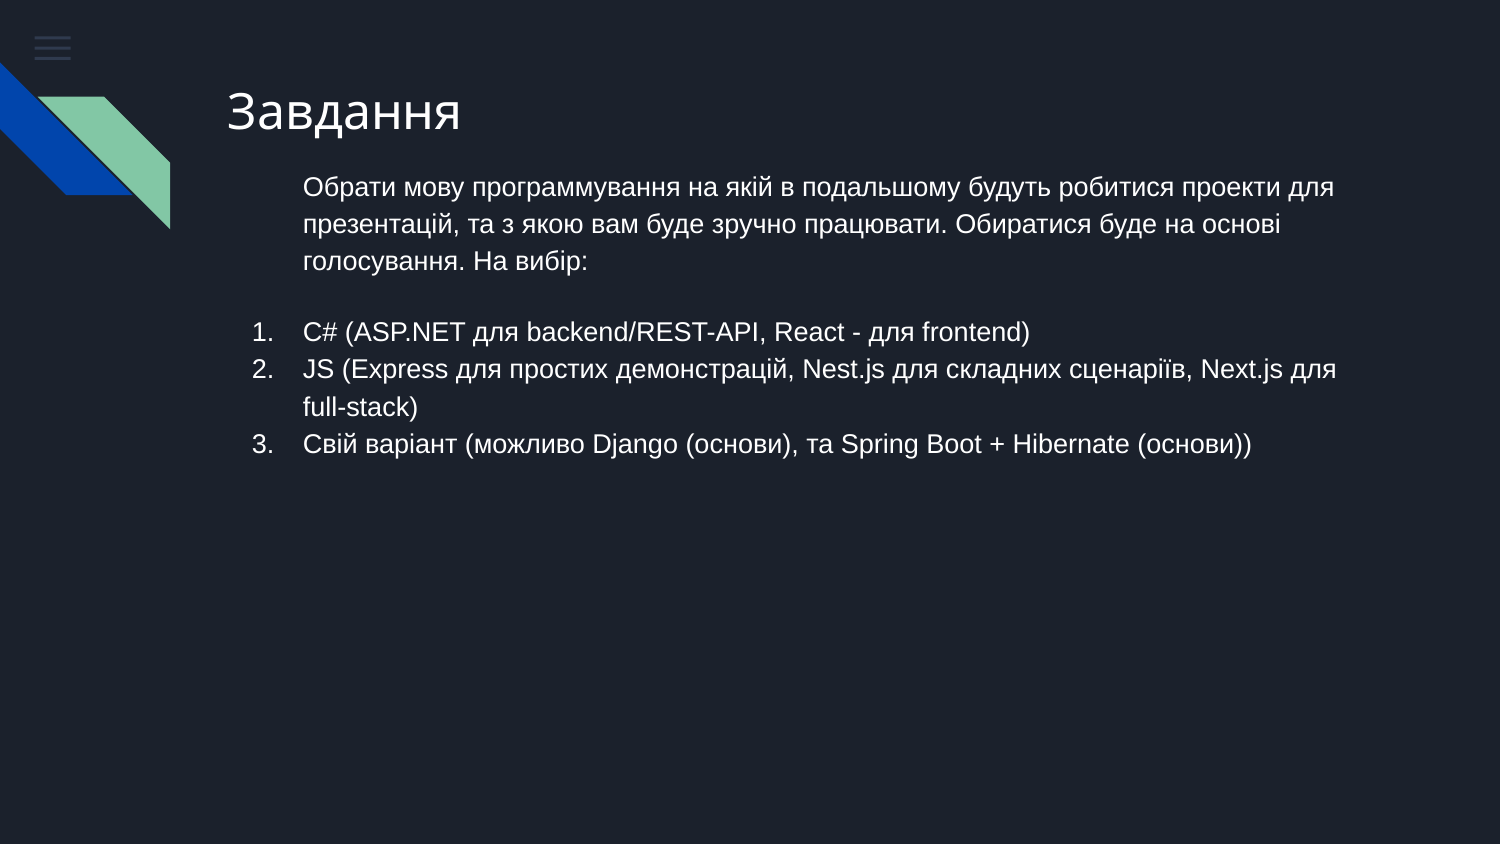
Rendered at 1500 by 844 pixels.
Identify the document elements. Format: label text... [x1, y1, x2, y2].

list Обрати мову программування на якій в подальшому будуть робитися проекти для презентацій, та з якою вам буде зручно працювати. Обиратися буде на основі голосування. На вибір: C# (ASP.NET для backend/REST-API, React - для frontend) JS (Express для простих демонстрацій, Nest.js для складних сценаріїв, Next.js для full-stack) Свій варіант (можливо Django (основи), та Spring Boot + Hibernate (основи)) [212, 149, 1368, 788]
title Завдання [212, 64, 1368, 149]
